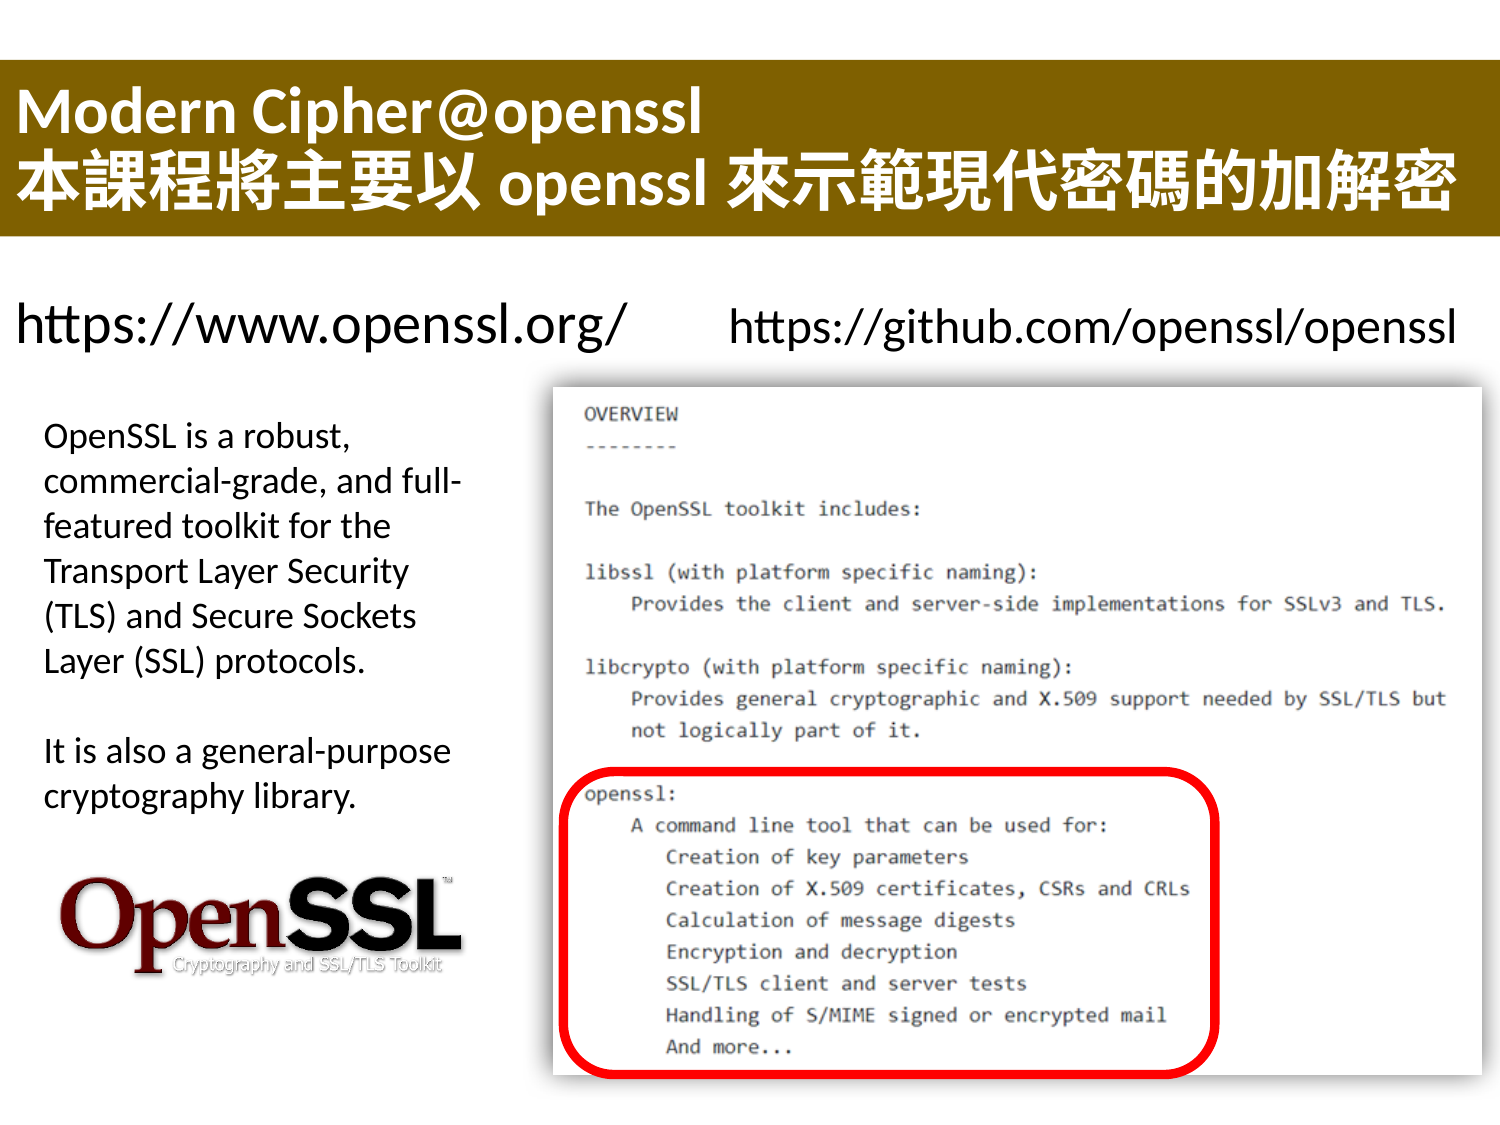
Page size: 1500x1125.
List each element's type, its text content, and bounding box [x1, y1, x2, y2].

picture [552, 387, 1482, 1075]
text_box https://github.com/openssl/openssl [713, 286, 1482, 363]
text_box OpenSSL is a robust, commercial-grade, and full-featured toolkit for the Transport Layer Security (TLS) and Secure Sockets Layer (SSL) protocols. It is also a general-purpose cryptography library. [28, 403, 492, 828]
picture [52, 868, 468, 982]
title Modern Cipher@openssl 本課程將主要以openssl來示範現代密碼的加解密 [0, 59, 1500, 237]
text_box https://www.openssl.org/ [0, 277, 653, 364]
